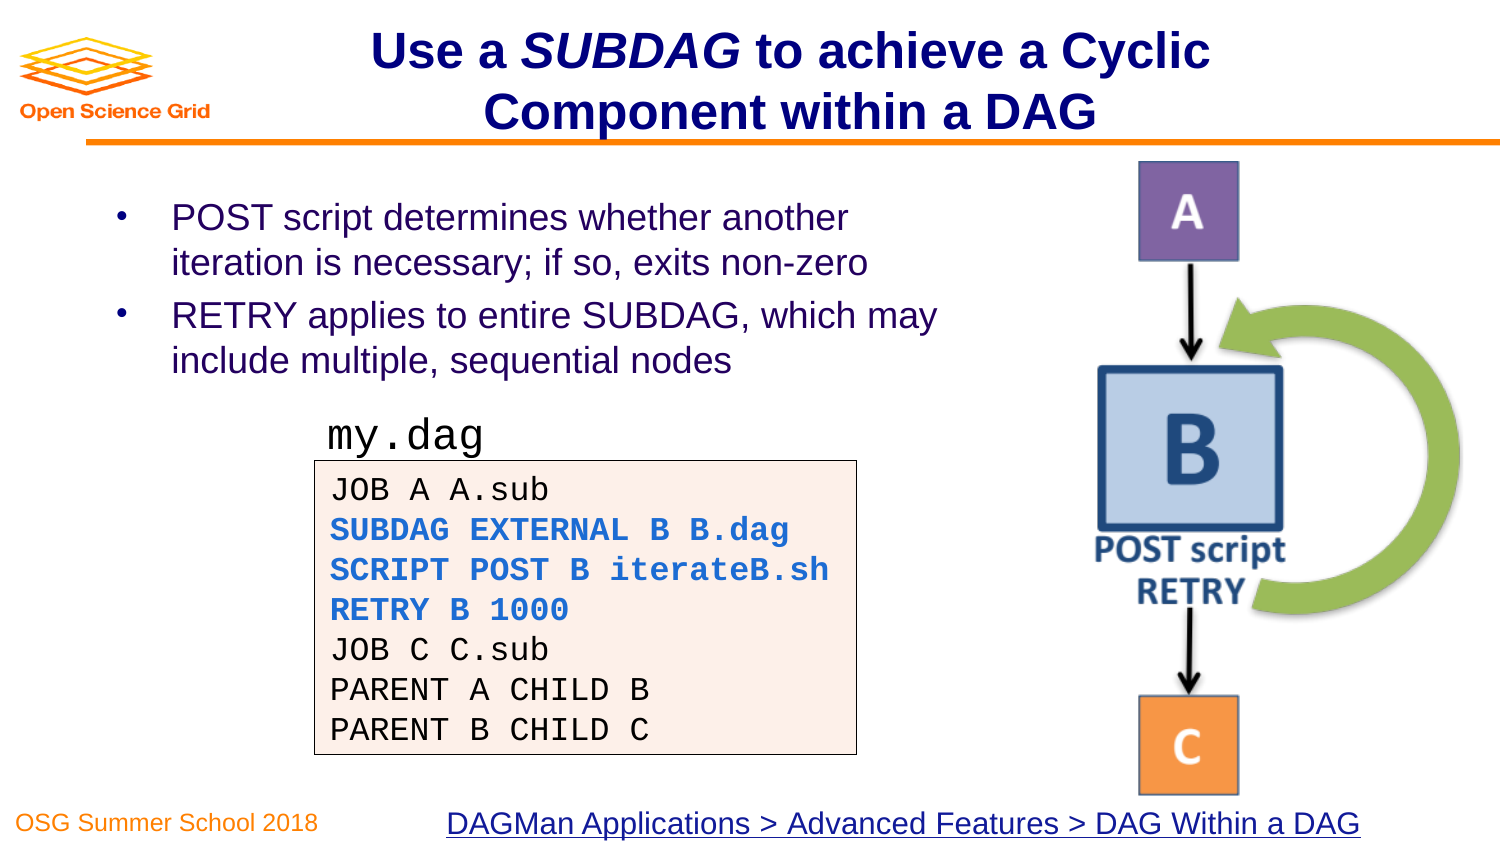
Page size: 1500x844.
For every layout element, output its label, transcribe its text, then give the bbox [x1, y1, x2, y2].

picture [0, 20, 229, 134]
text_box DAGMan Applications > Advanced Features > DAG Within a DAG [428, 796, 1376, 844]
list POST script determines whether another iteration is necessary; if so, exits non-zero RETRY applies to entire SUBDAG, which may include multiple, sequential nodes [100, 185, 963, 413]
text_box JOB A A.sub SUBDAG EXTERNAL B B.dag SCRIPT POST B iterateB.sh RETRY B 1000 JOB C C.sub PARENT A CHILD B PARENT B CHILD C [314, 460, 857, 755]
text_box my.dag [312, 413, 500, 466]
picture [1067, 161, 1464, 808]
title Use a SUBDAG to achieve a Cyclic Component within a DAG [229, 8, 1353, 149]
